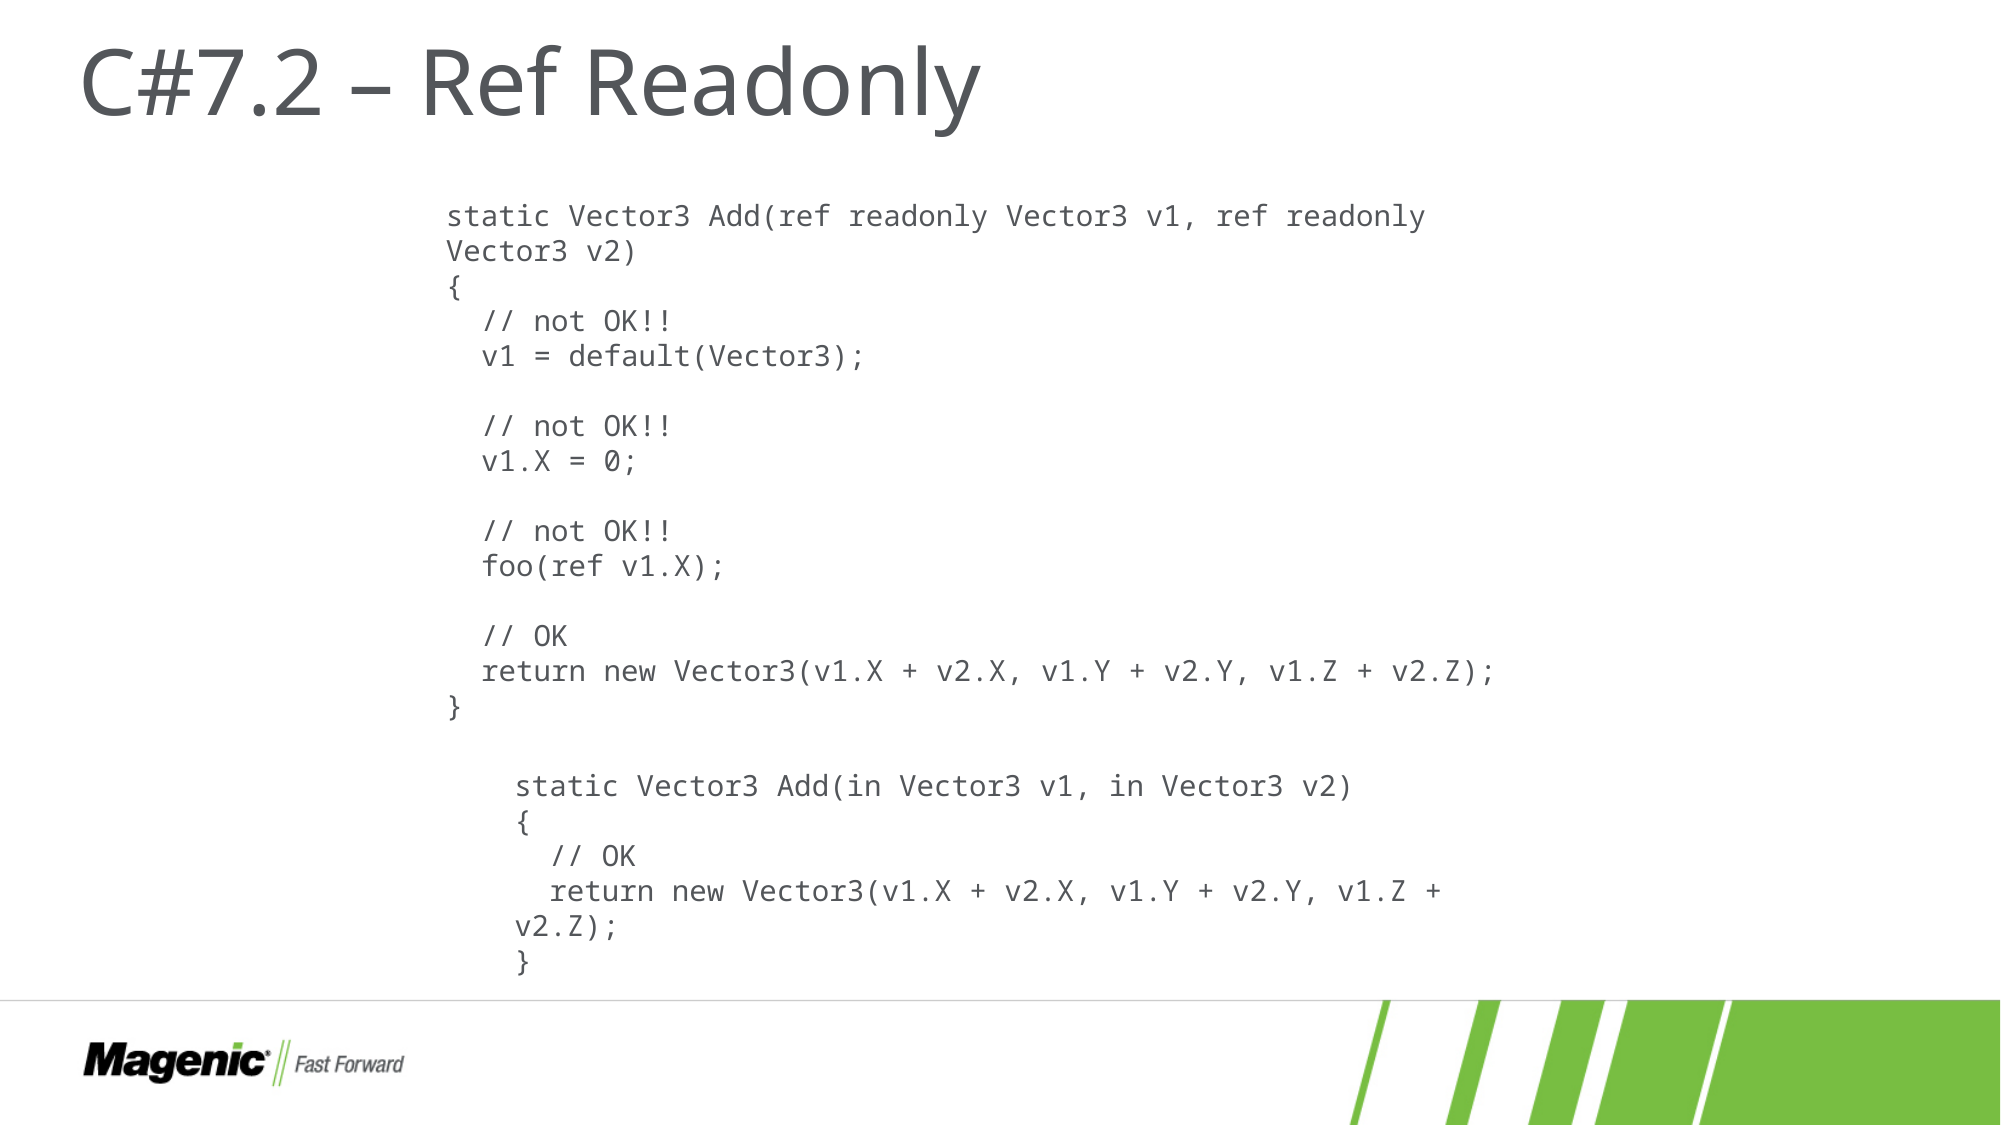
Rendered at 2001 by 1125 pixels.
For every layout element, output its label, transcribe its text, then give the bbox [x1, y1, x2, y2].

title C#7.2 – Ref Readonly [63, 41, 1938, 131]
picture [0, 0, 2001, 1125]
text_box static Vector3 Add(ref readonly Vector3 v1, ref readonly Vector3 v2) { // not OK!! v1 = default(Vector3); // not OK!! v1.X = 0; // not OK!! foo(ref v1.X); // OK return new Vector3(v1.X + v2.X, v1.Y + v2.Y, v1.Z + v2.Z); } [431, 190, 1570, 730]
text_box static Vector3 Add(in Vector3 v1, in Vector3 v2) { // OK return new Vector3(v1.X + v2.X, v1.Y + v2.Y, v1.Z + v2.Z); } [499, 759, 1502, 985]
